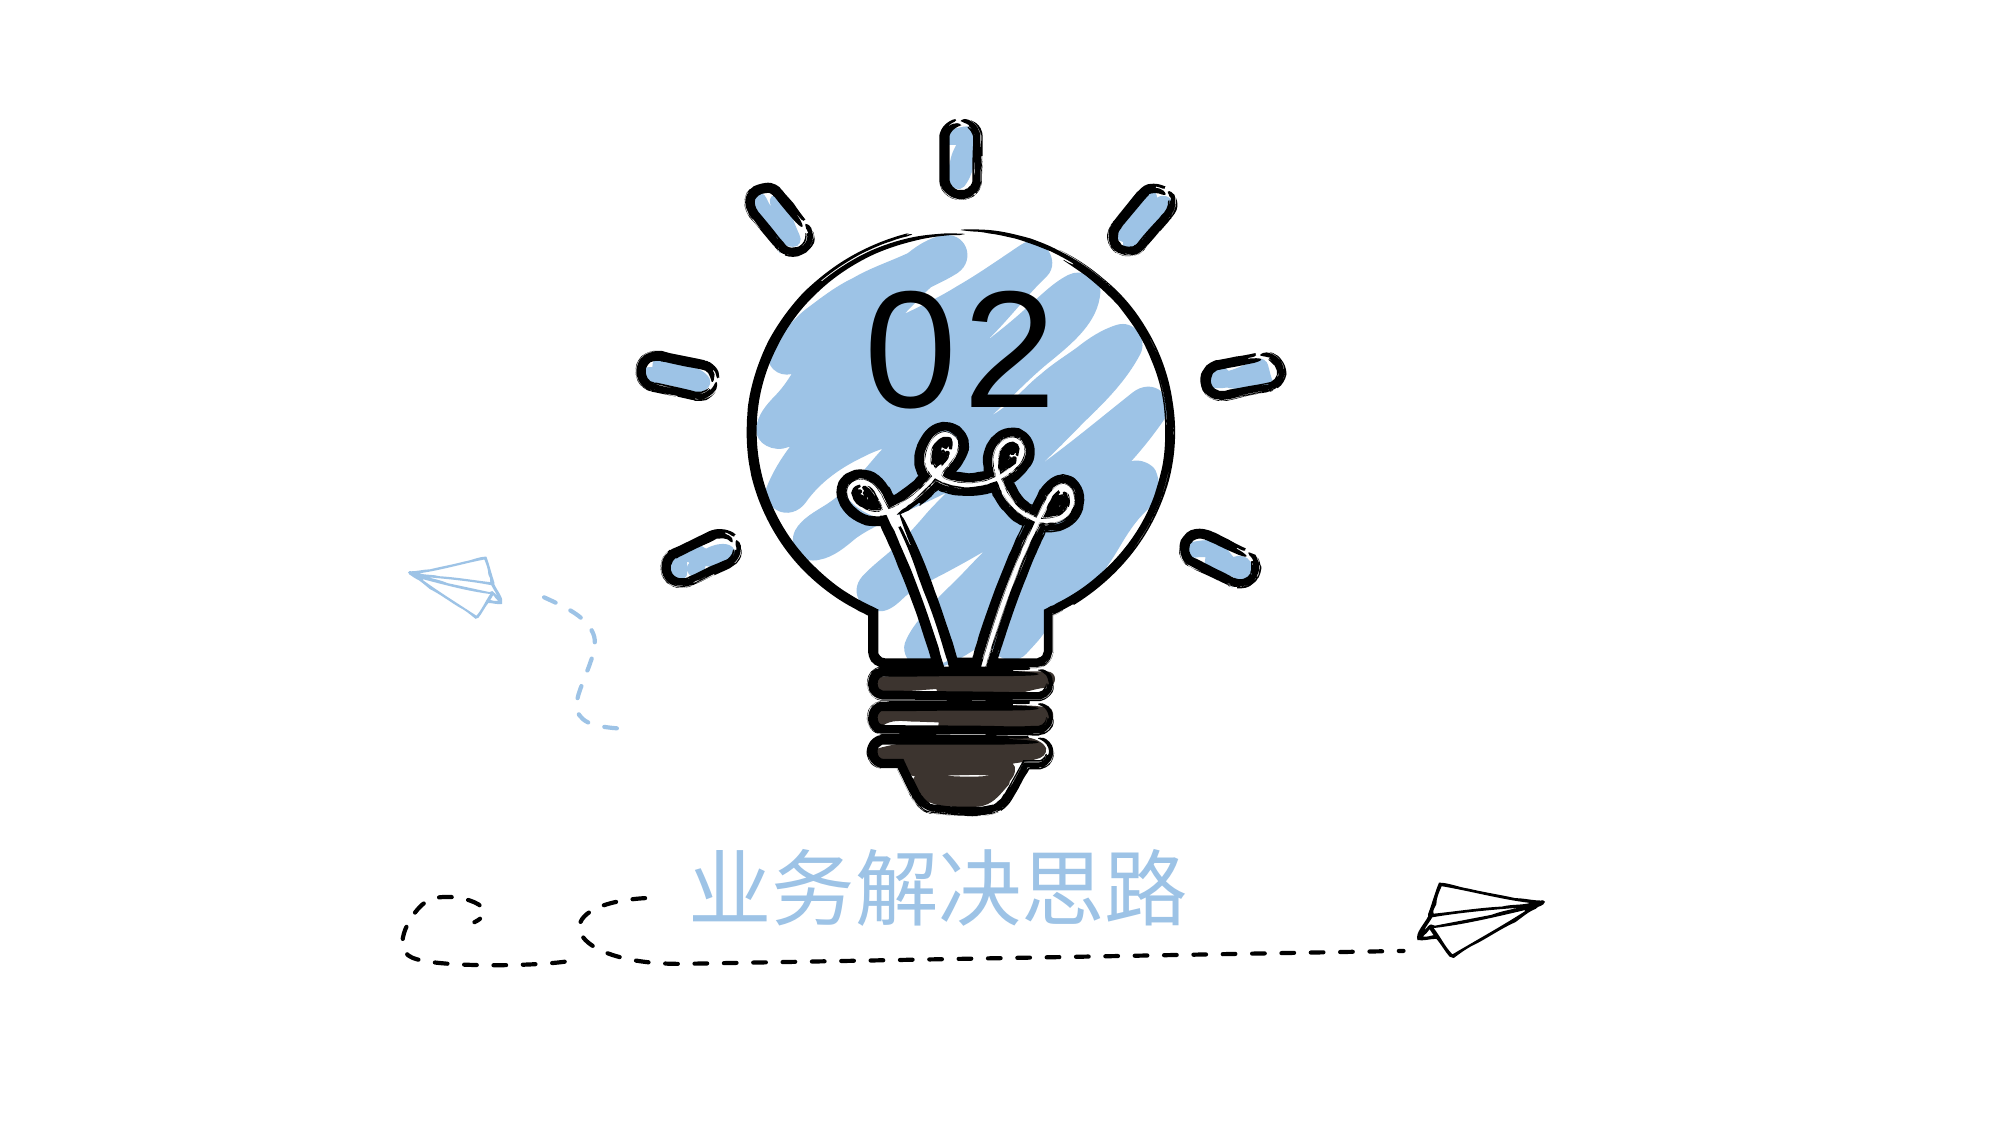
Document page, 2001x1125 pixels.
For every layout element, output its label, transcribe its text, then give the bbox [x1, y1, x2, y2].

text_box [544, 597, 621, 729]
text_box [402, 882, 1546, 966]
text_box 业务解决思路 [681, 828, 1283, 882]
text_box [635, 118, 1287, 817]
text_box [408, 556, 503, 619]
